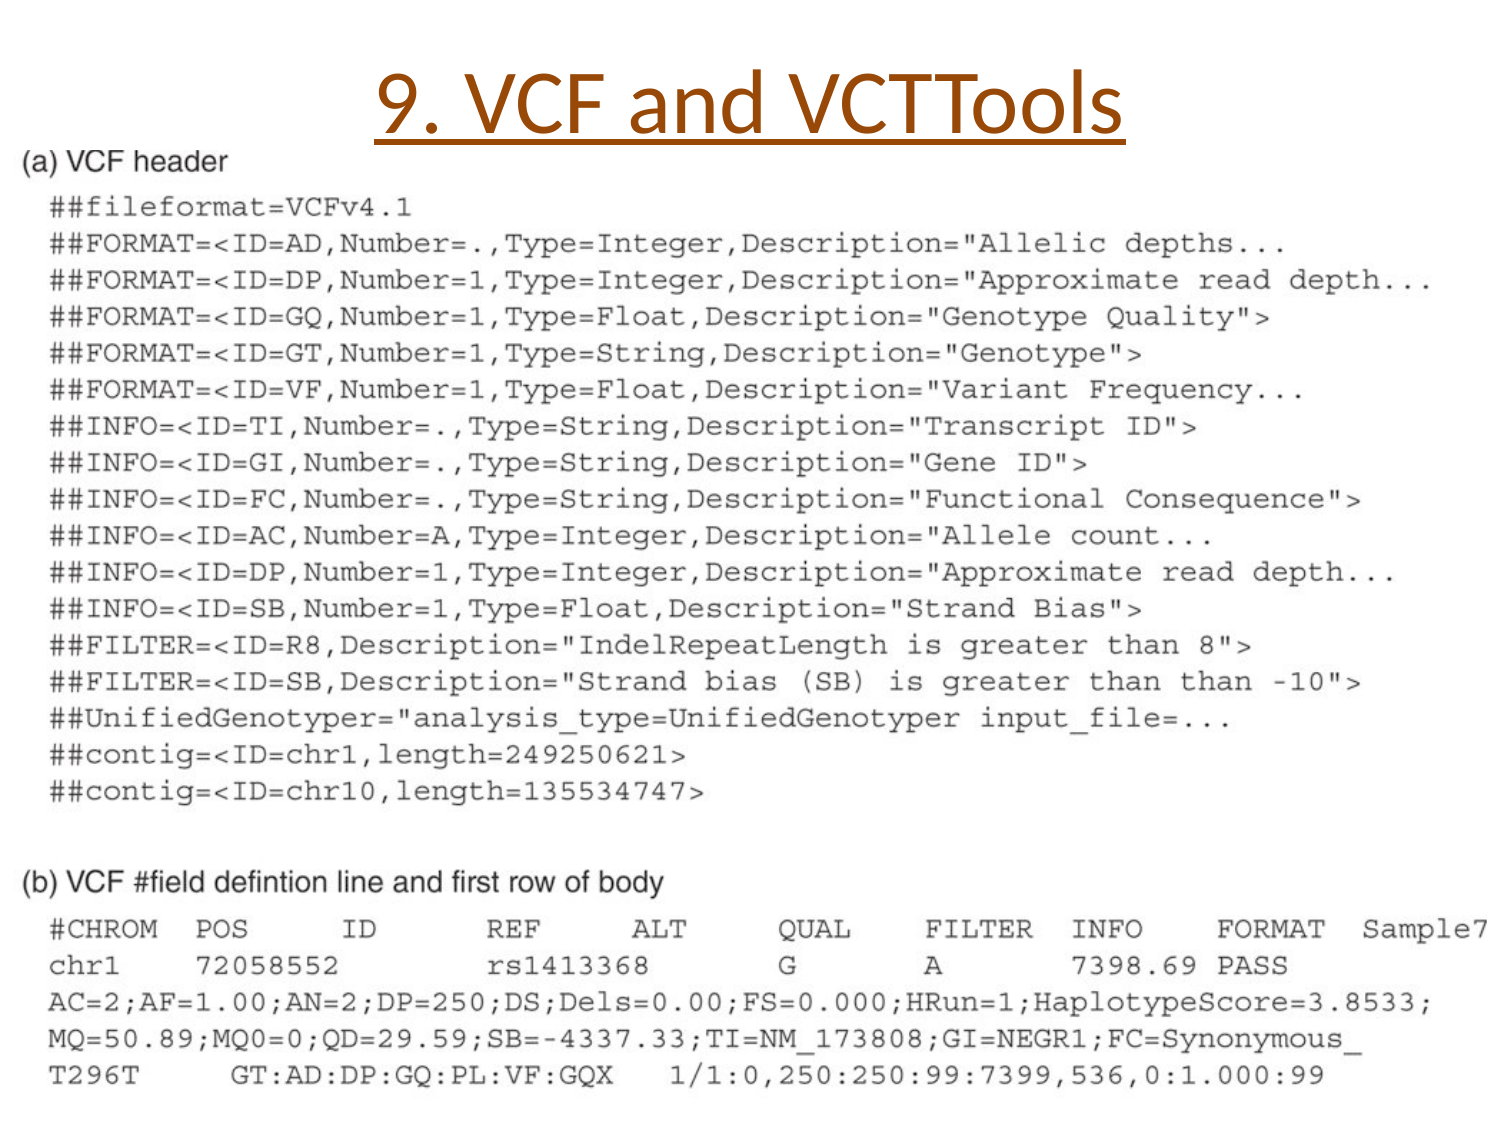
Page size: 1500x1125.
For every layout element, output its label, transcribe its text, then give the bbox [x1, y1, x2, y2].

title 9. VCF and VCTTools [75, 3, 1425, 148]
picture [13, 149, 1487, 1111]
